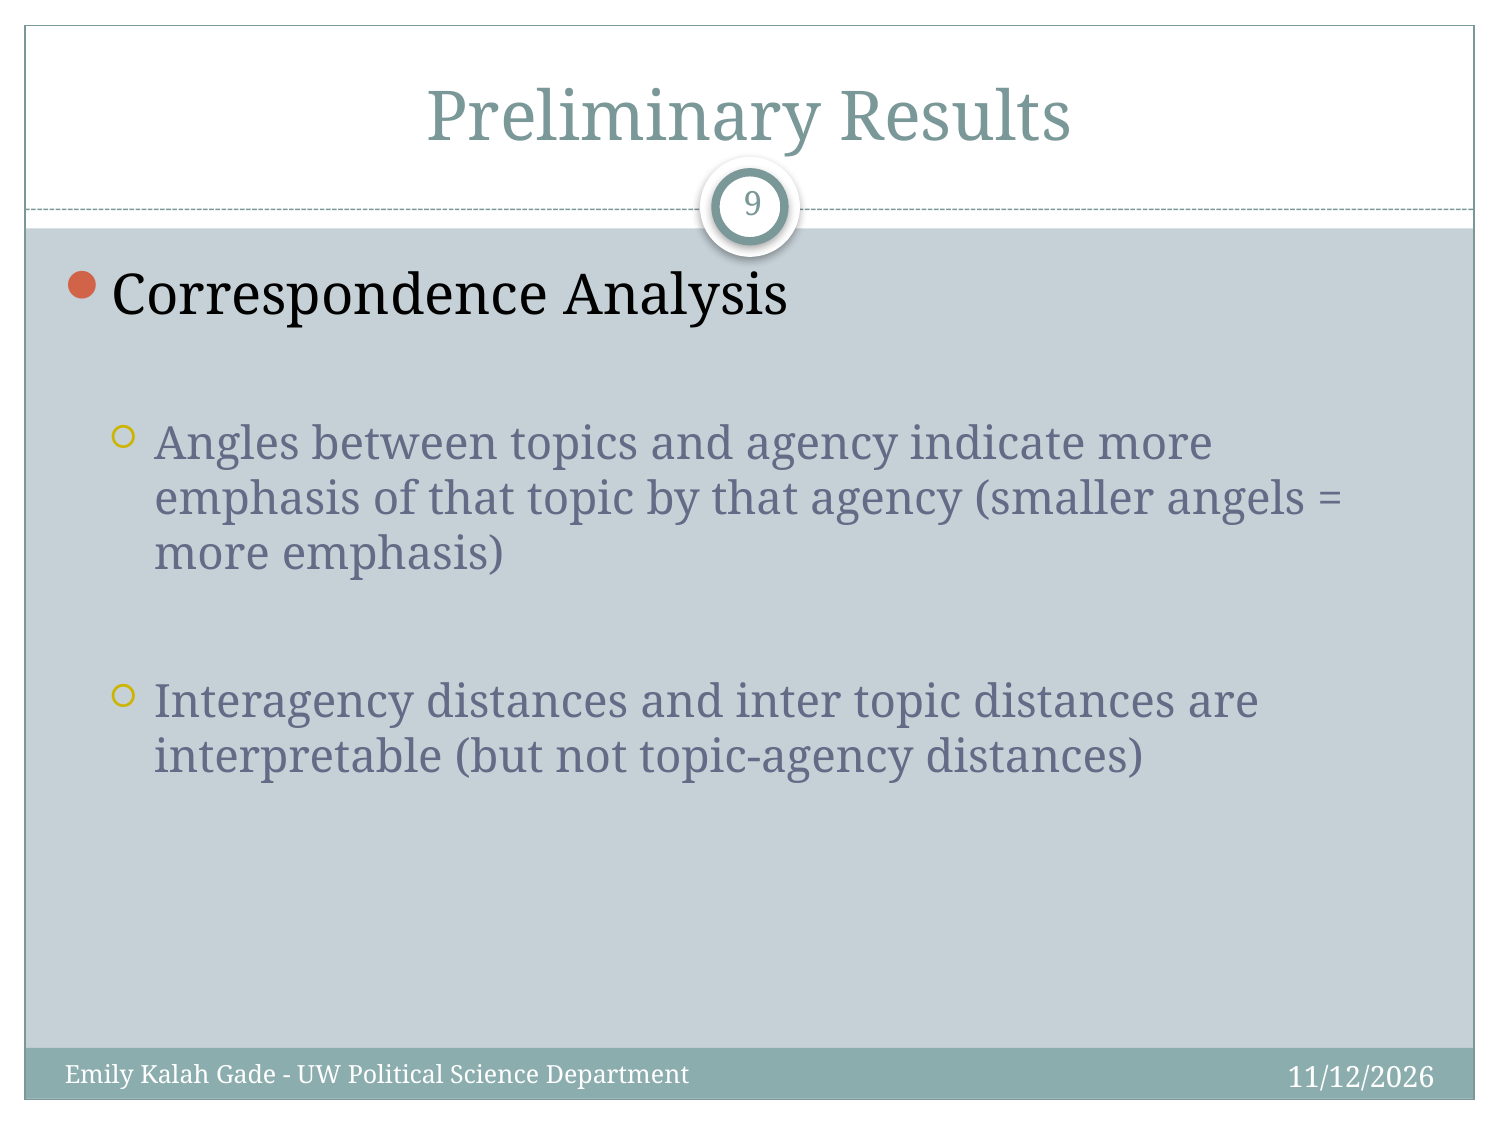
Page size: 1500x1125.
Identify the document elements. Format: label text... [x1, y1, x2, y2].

list Correspondence Analysis Angles between topics and agency indicate more emphasis of that topic by that agency (smaller angels = more emphasis) Interagency distances and inter topic distances are interpretable (but not topic-agency distances) [49, 250, 1445, 1001]
slide_number 9 [715, 168, 791, 241]
title Preliminary Results [49, 37, 1450, 162]
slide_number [950, 1050, 1450, 1111]
footer Emily Kalah Gade - UW Political Science Department [50, 1051, 791, 1112]
